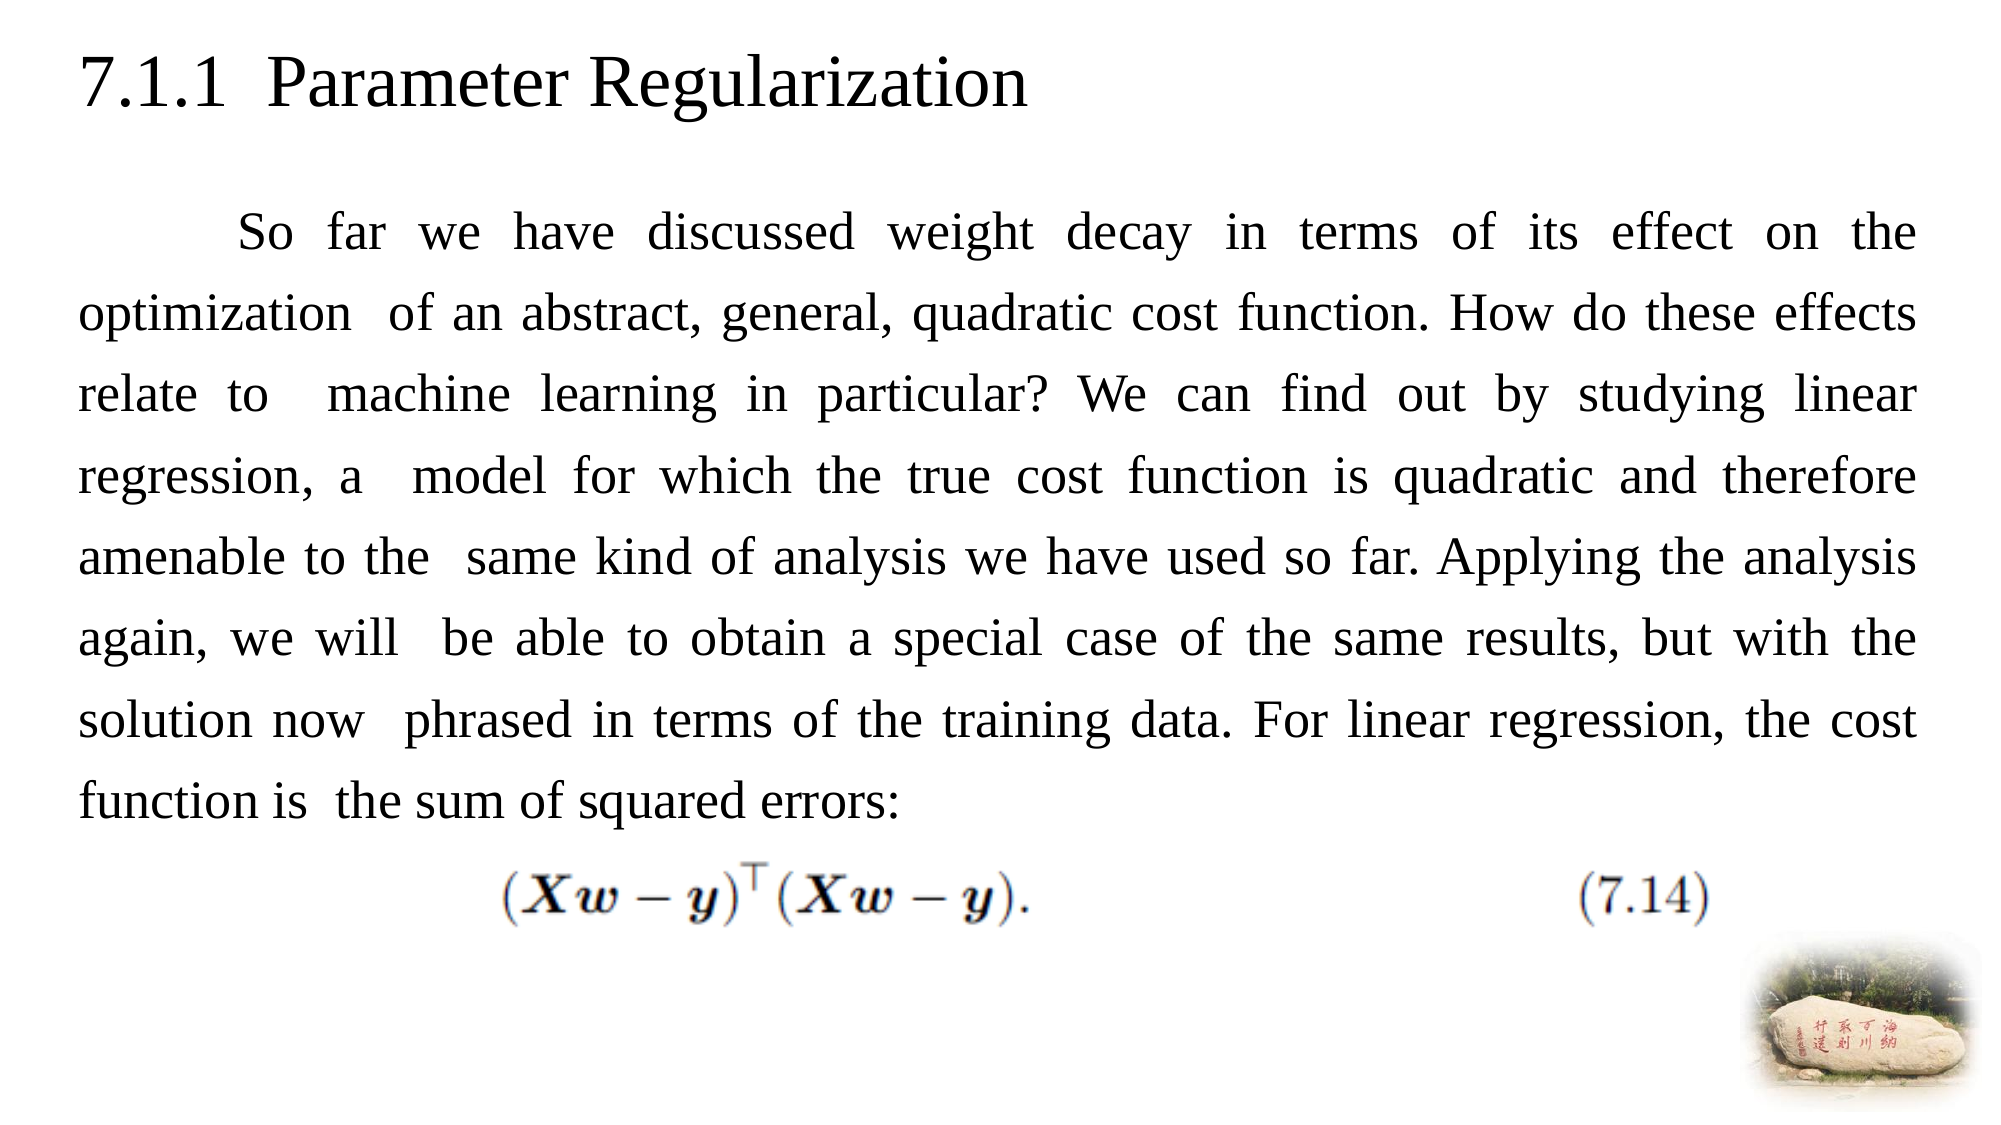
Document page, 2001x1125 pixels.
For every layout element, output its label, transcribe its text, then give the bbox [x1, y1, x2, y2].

picture [463, 831, 1985, 1112]
list So far we have discussed weight decay in terms of its effect on the optimization of an abstract, general, quadratic cost function. How do these effects relate to machine learning in particular? We can find out by studying linear regression, a model for which the true cost function is quadratic and therefore amenable to the same kind of analysis we have used so far. Applying the analysis again, we will be able to obtain a special case of the same results, but with the solution now phrased in terms of the training data. For linear regression, the cost function is the sum of squared errors: [63, 171, 1936, 1014]
